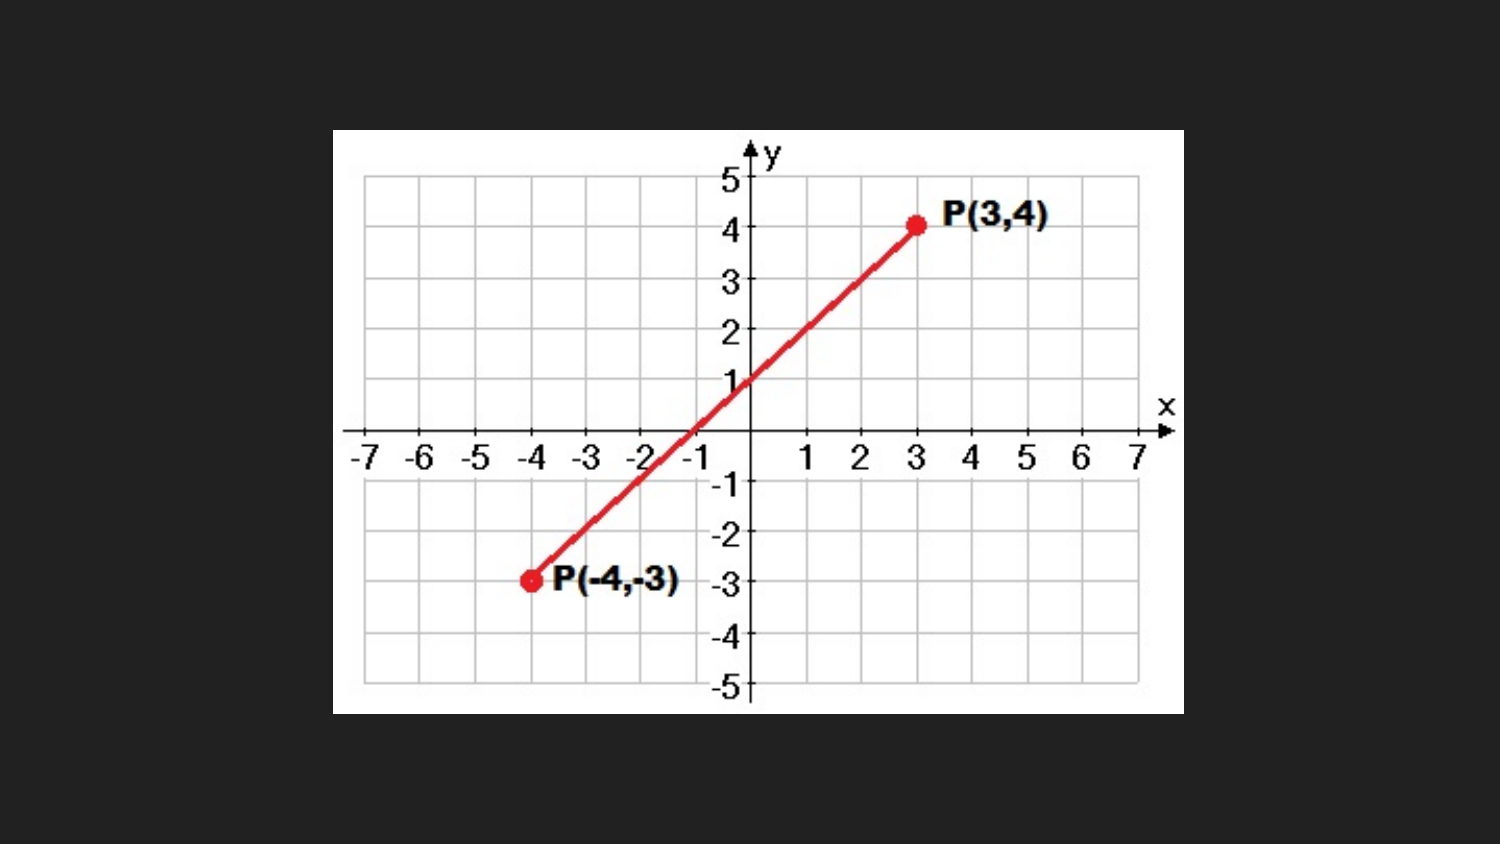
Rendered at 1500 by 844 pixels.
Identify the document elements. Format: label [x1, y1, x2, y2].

picture [333, 129, 1184, 714]
